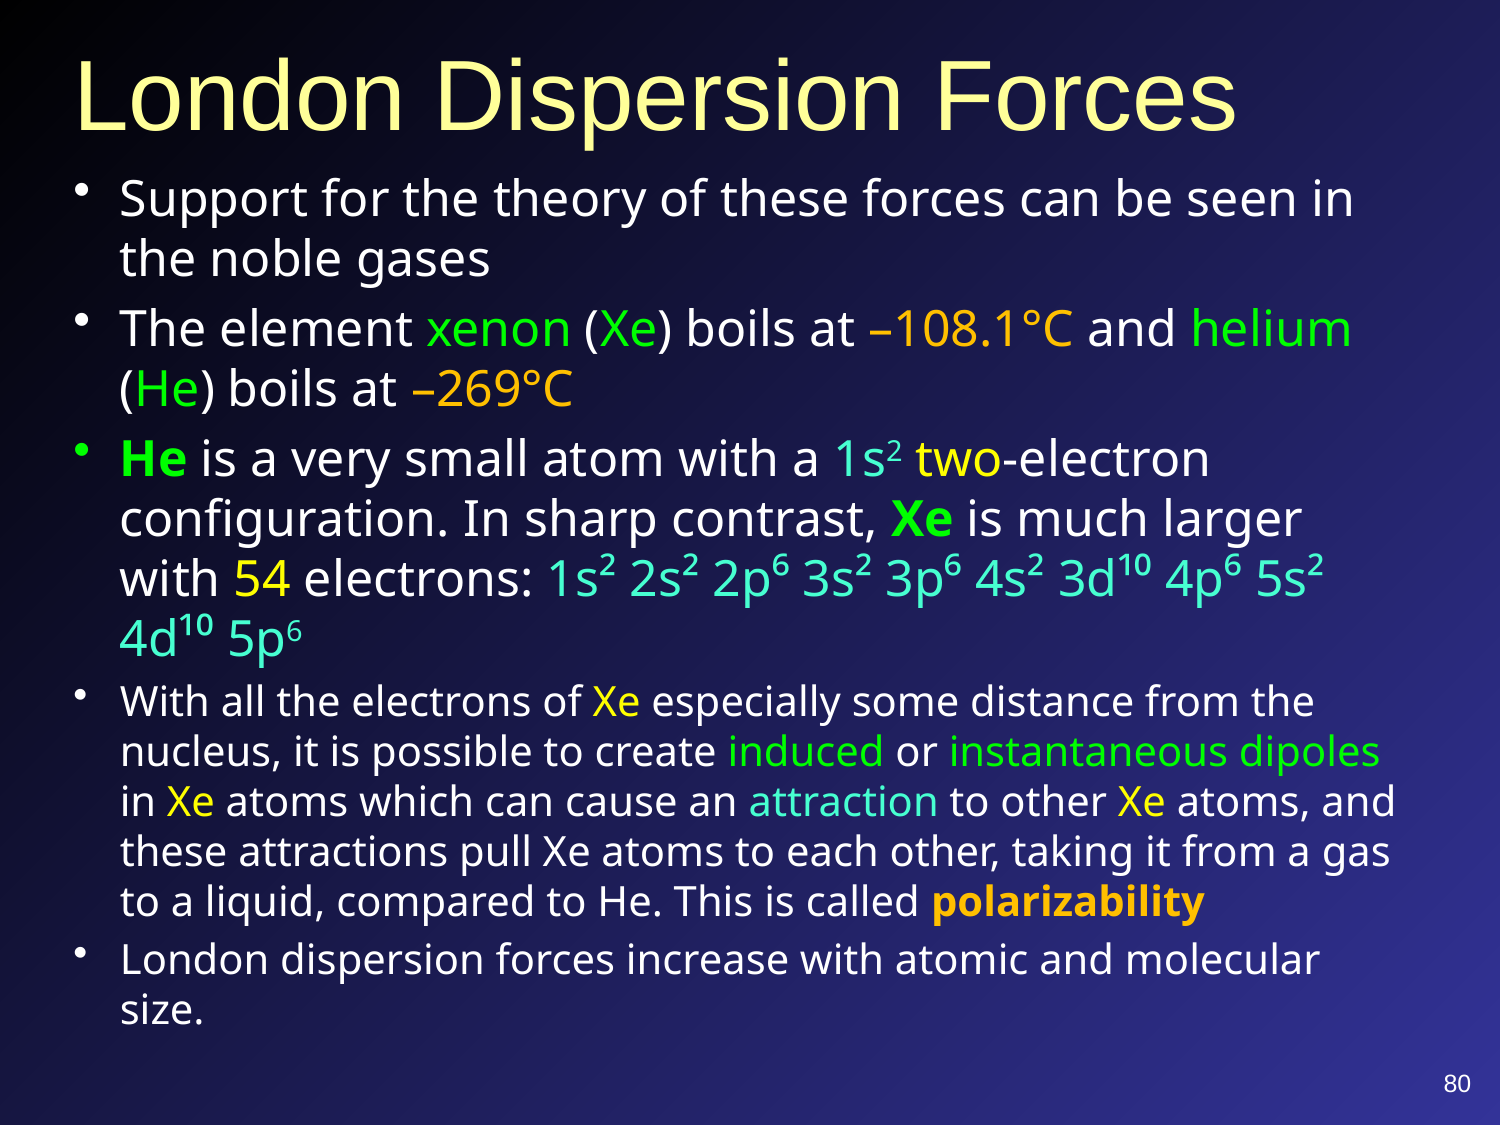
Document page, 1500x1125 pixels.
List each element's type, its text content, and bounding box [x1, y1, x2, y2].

slide_number 80 [1148, 1052, 1487, 1112]
title London Dispersion Forces [58, 22, 1441, 159]
list Support for the theory of these forces can be seen in the noble gases The element xenon (Xe) boils at –108.1°C and helium (He) boils at –269°C He is a very small atom with a 1s2 two-electron configuration. In sharp contrast, Xe is much larger with 54 electrons: 1s² 2s² 2p⁶ 3s² 3p⁶ 4s² 3d¹⁰ 4p⁶ 5s² 4d¹⁰ 5p6 With all the electrons of Xe especially some distance from the nucleus, it is possible to create induced or instantaneous dipoles in Xe atoms which can cause an attraction to other Xe atoms, and these attractions pull Xe atoms to each other, taking it from a gas to a liquid, compared to He. This is called polarizability London dispersion forces increase with atomic and molecular size. [58, 158, 1420, 1087]
